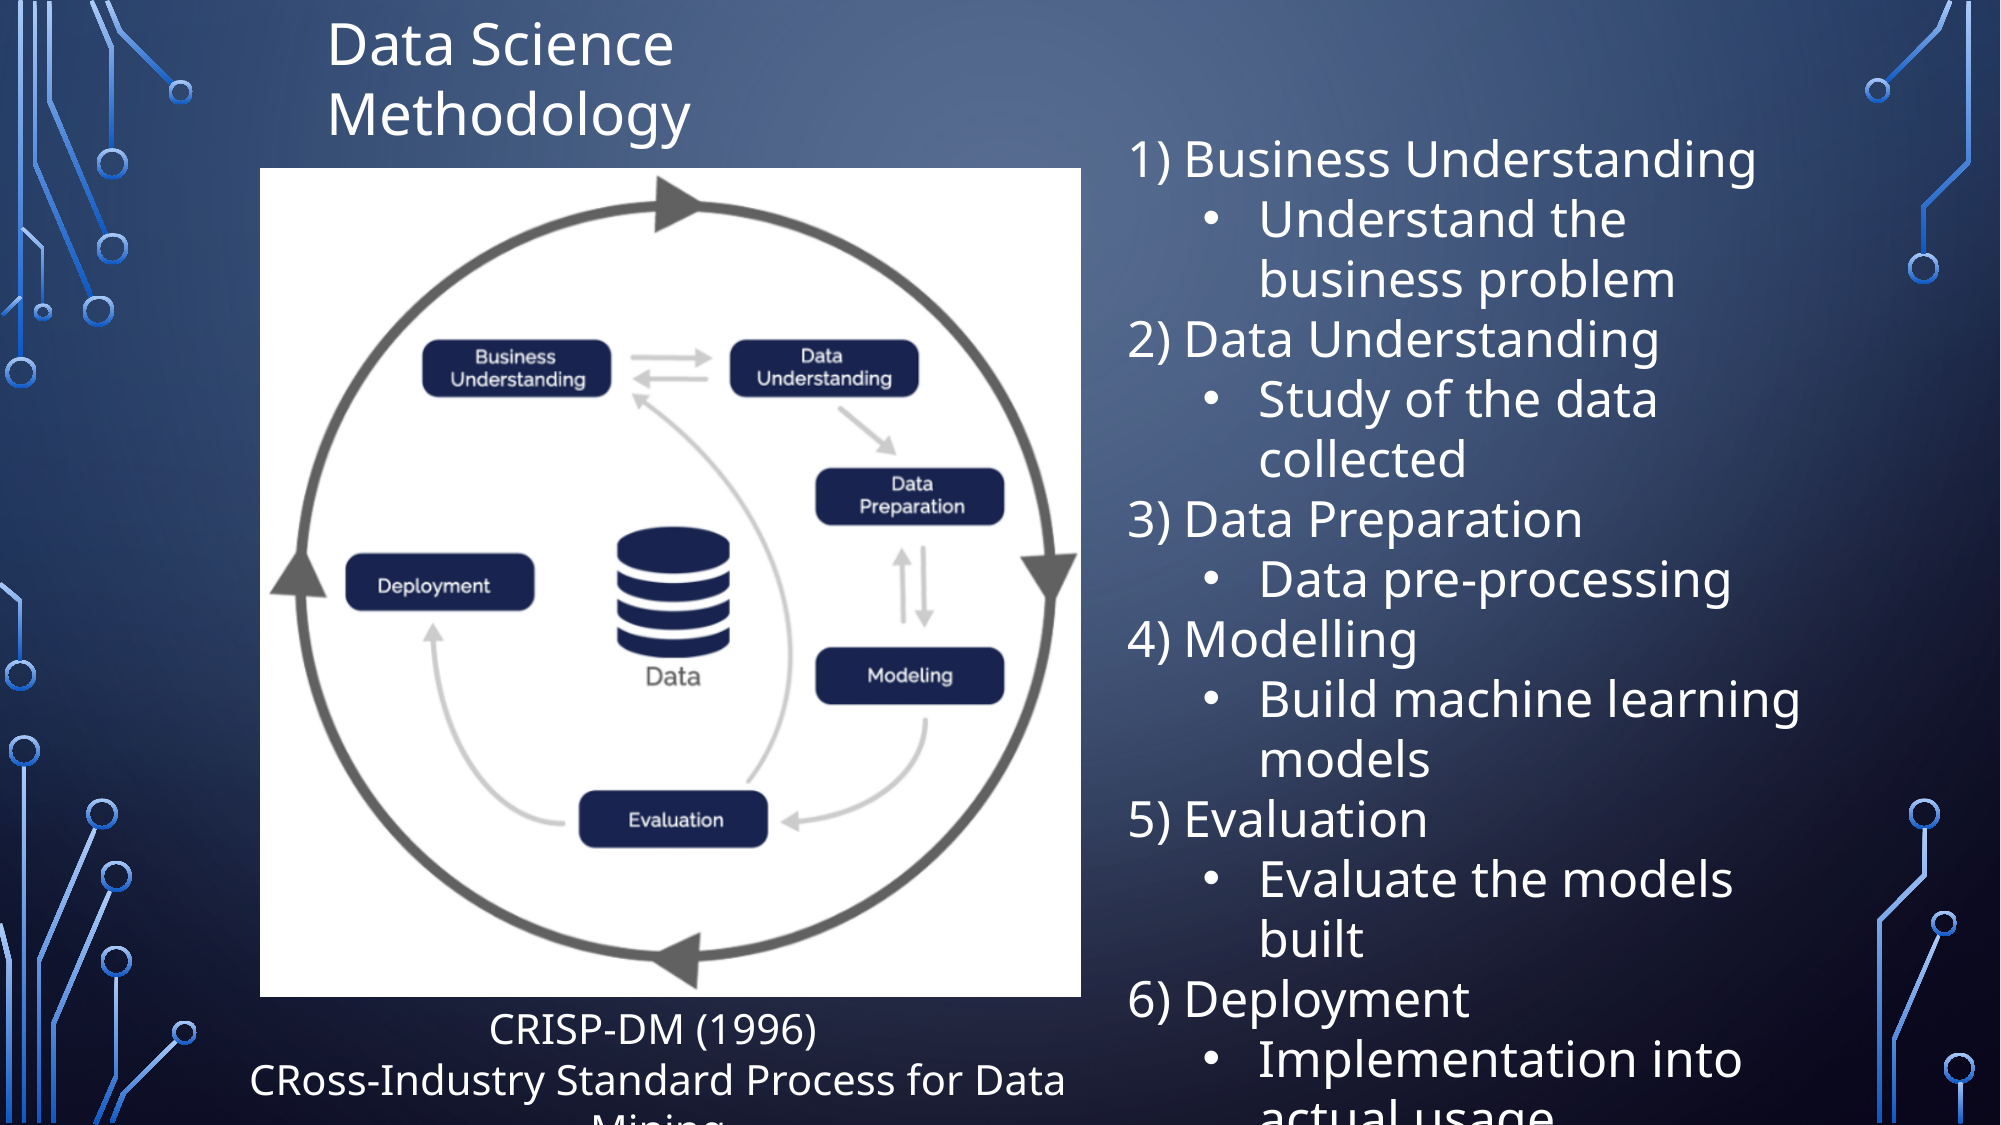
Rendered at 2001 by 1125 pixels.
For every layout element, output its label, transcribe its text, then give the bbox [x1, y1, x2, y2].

picture [260, 168, 1081, 997]
text_box Business Understanding Understand the business problem Data Understanding Study of the data collected Data Preparation Data pre-processing Modelling Build machine learning models Evaluation Evaluate the models built Deployment Implementation into actual usage [1113, 120, 1856, 1125]
text_box Data Science Methodology [311, 0, 1029, 155]
text_box CRISP-DM (1996) CRoss-Industry Standard Process for Data Mining [230, 995, 1086, 1125]
